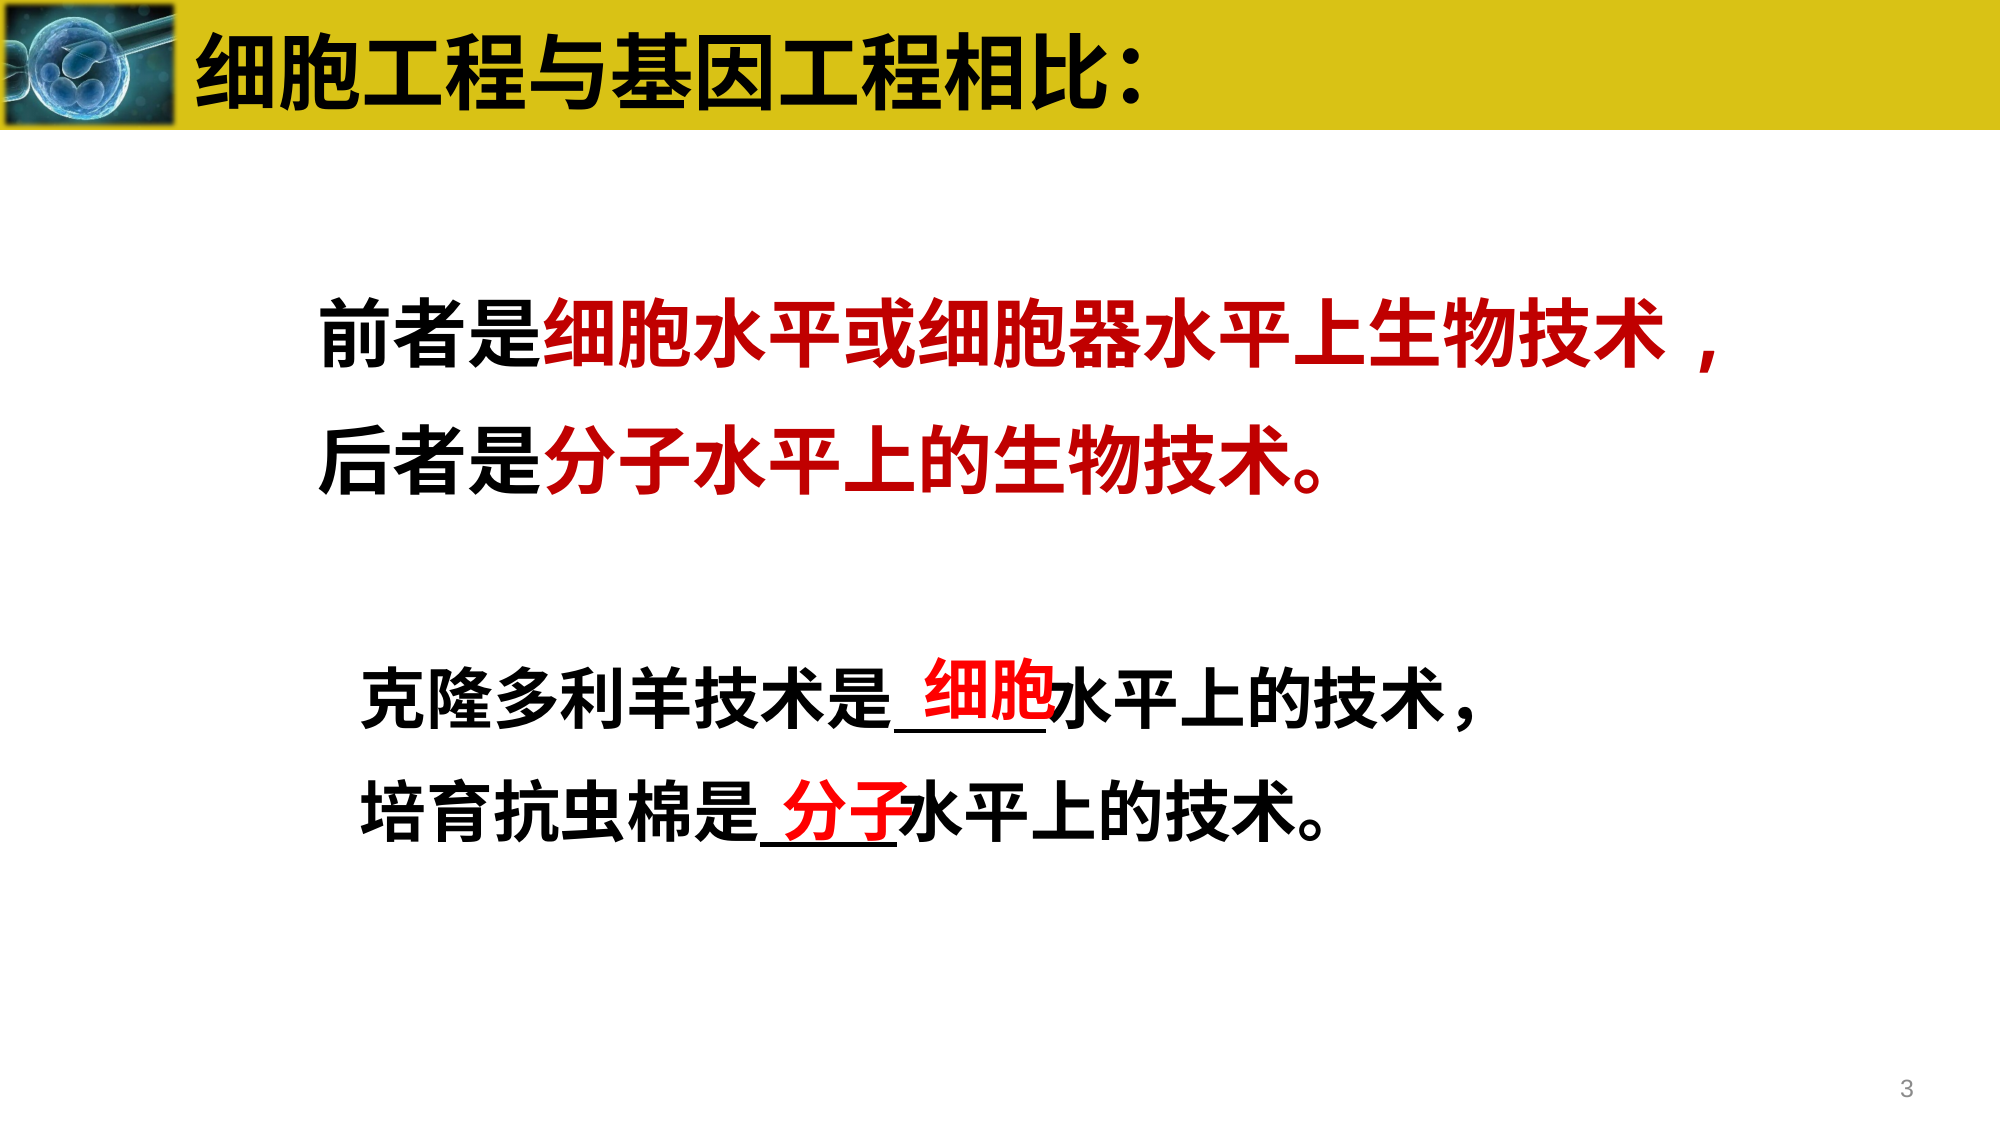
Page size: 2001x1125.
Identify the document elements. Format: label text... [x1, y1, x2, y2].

text_box 前者是细胞水平或细胞器水平上生物技术, 后者是分子水平上的生物技术。 [303, 278, 1816, 512]
text_box 细胞 [848, 640, 1132, 736]
picture [8, 8, 171, 122]
text_box 分子 [742, 761, 955, 857]
text_box 细胞工程与基因工程相比： [179, 12, 1350, 129]
text_box 克隆多利羊技术是 水平上的技术， 培育抗虫棉是 水平上的技术。 [344, 649, 1675, 858]
slide_number 3 [1479, 1057, 1930, 1118]
